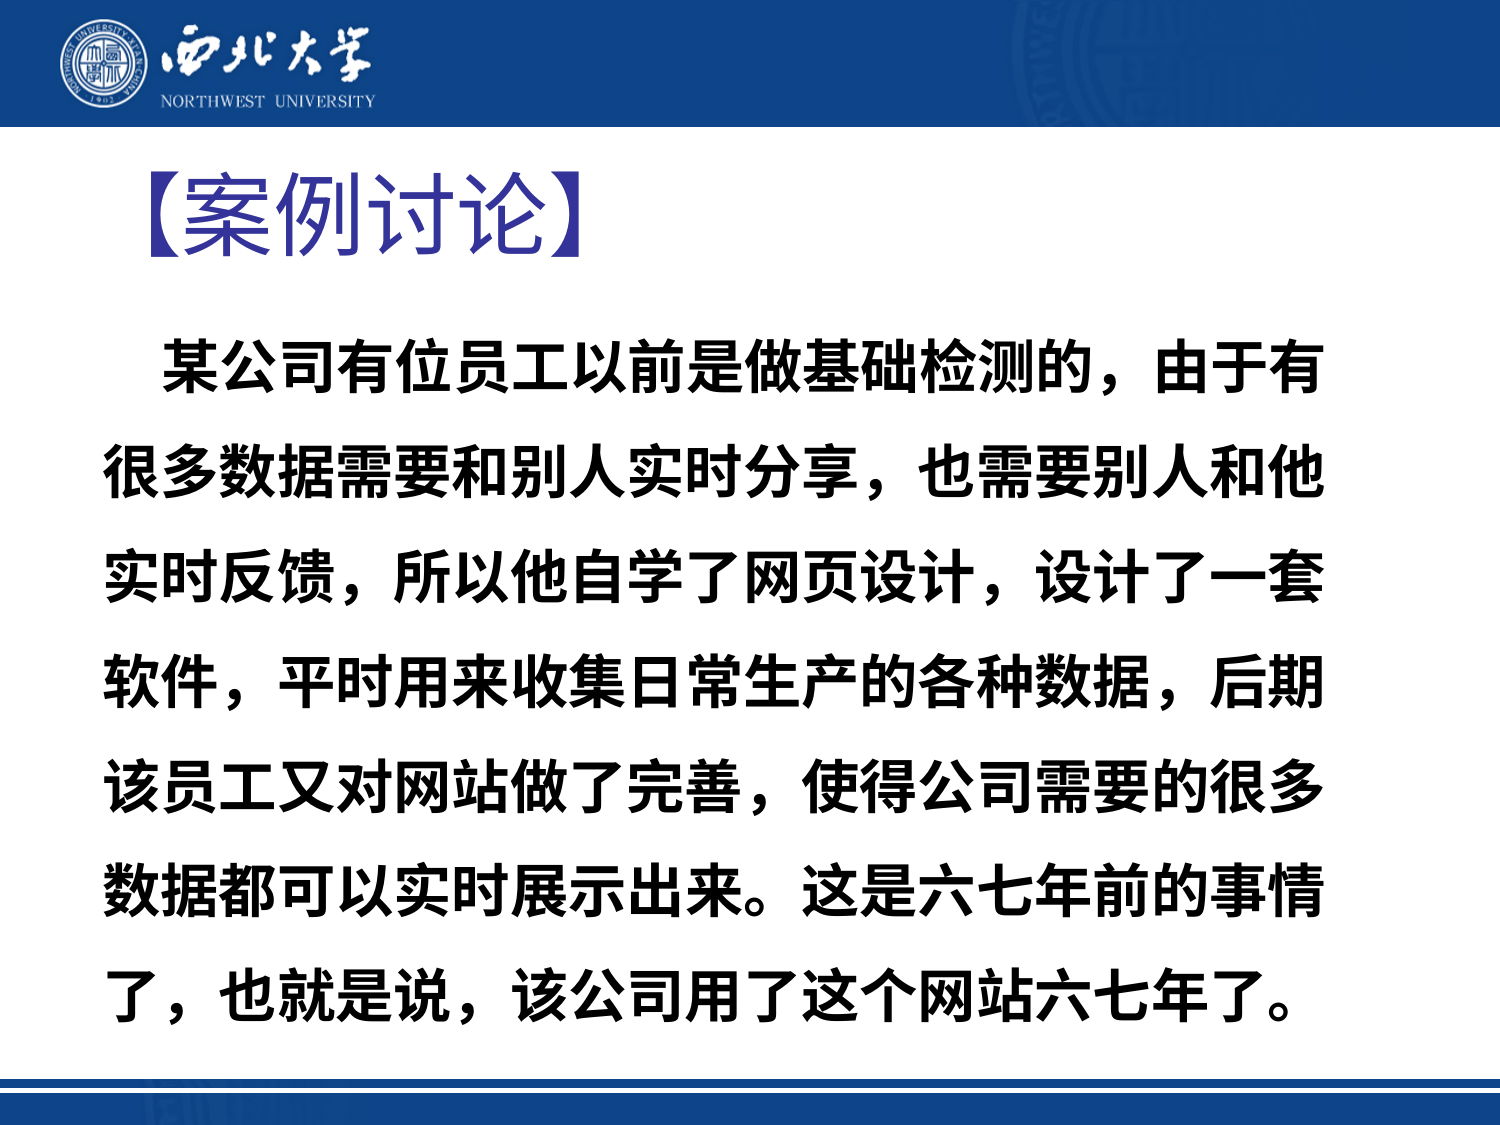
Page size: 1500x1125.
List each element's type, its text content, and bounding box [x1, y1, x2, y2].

list 某公司有位员工以前是做基础检测的，由于有很多数据需要和别人实时分享，也需要别人和他实时反馈，所以他自学了网页设计，设计了一套软件，平时用来收集日常生产的各种数据，后期该员工又对网站做了完善，使得公司需要的很多数据都可以实时展示出来。这是六七年前的事情了，也就是说，该公司用了这个网站六七年了。 [87, 287, 1363, 1054]
title 【案例讨论】 [75, 137, 1354, 275]
picture [0, 1093, 1500, 1125]
picture [0, 1079, 1500, 1088]
picture [0, 0, 1500, 127]
